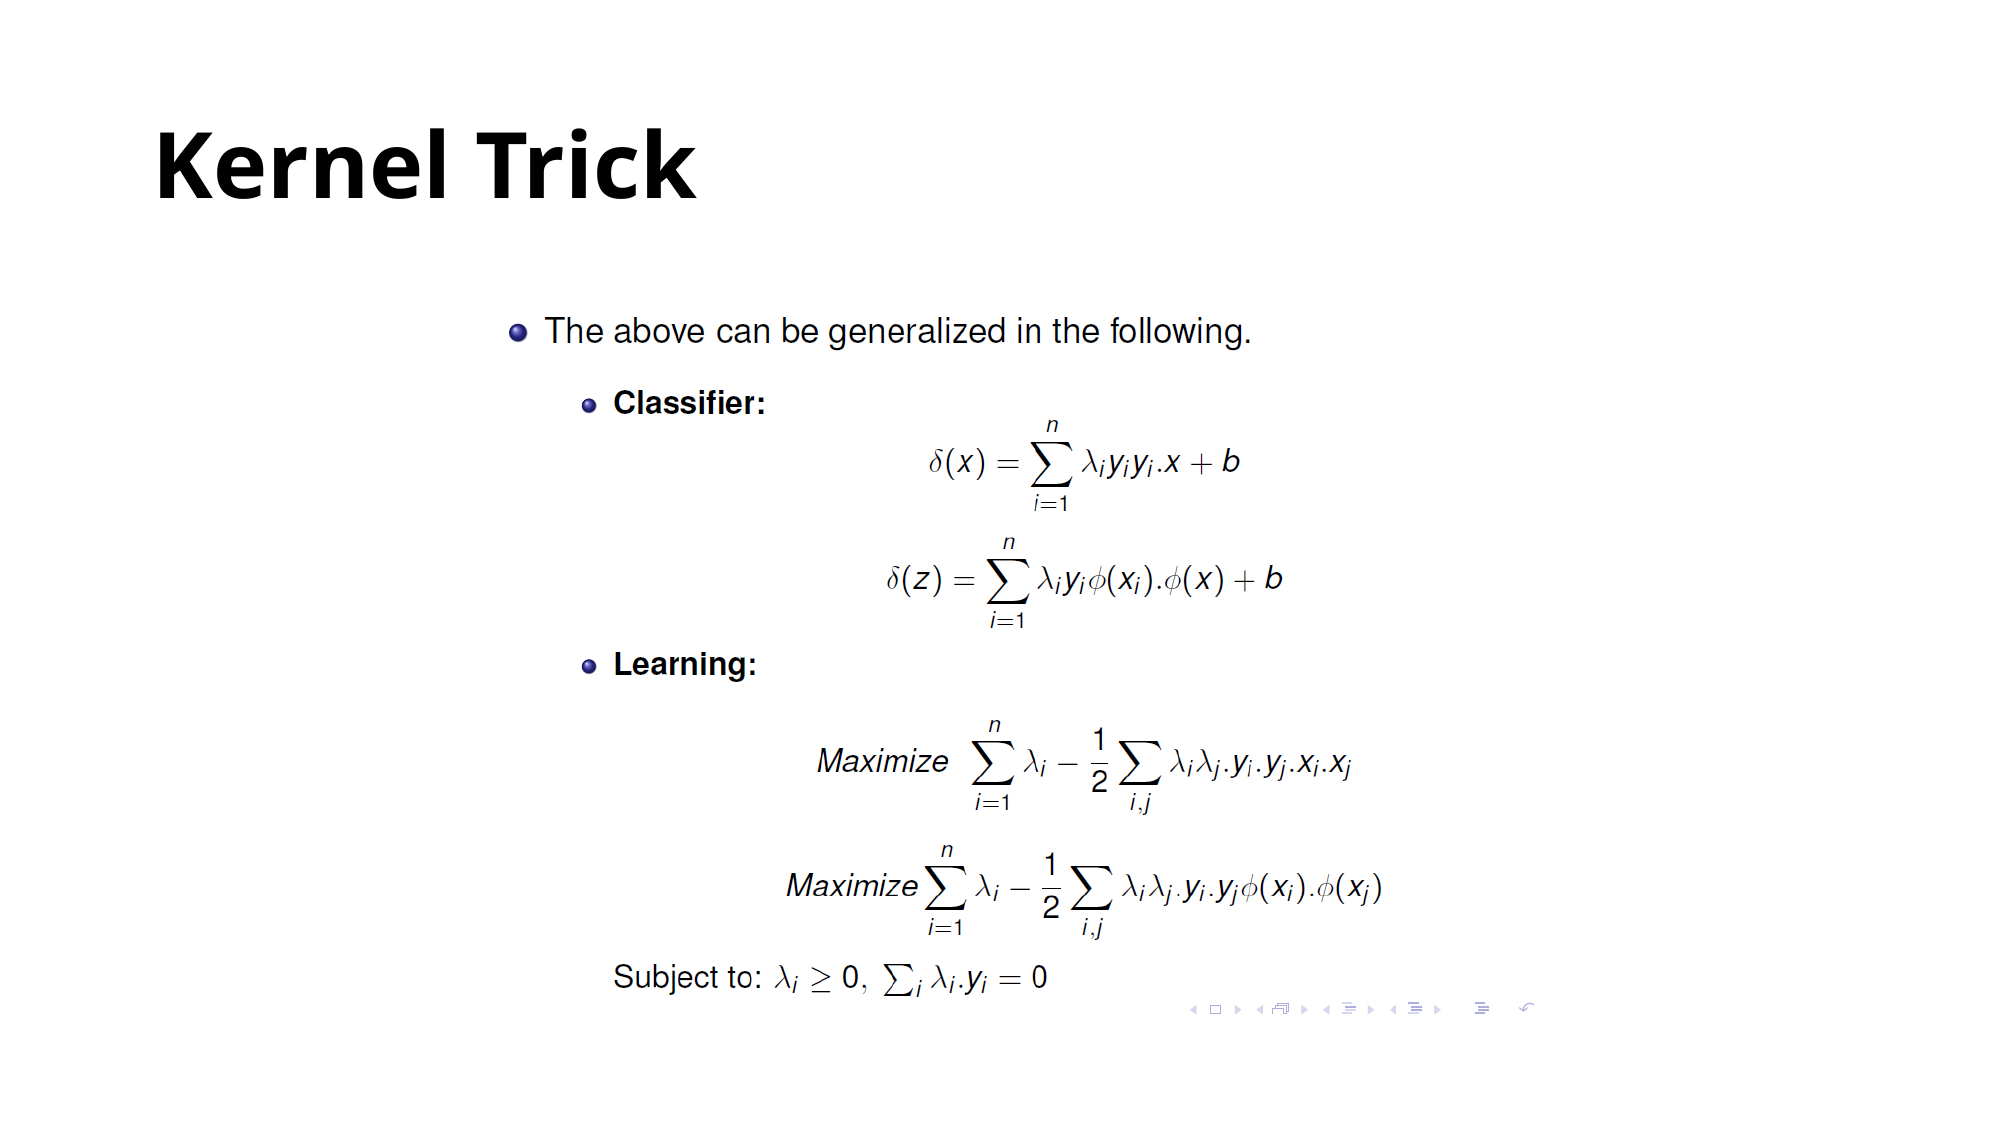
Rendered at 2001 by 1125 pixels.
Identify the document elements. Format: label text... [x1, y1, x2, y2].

title Kernel Trick [137, 59, 1863, 278]
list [465, 299, 1534, 1014]
